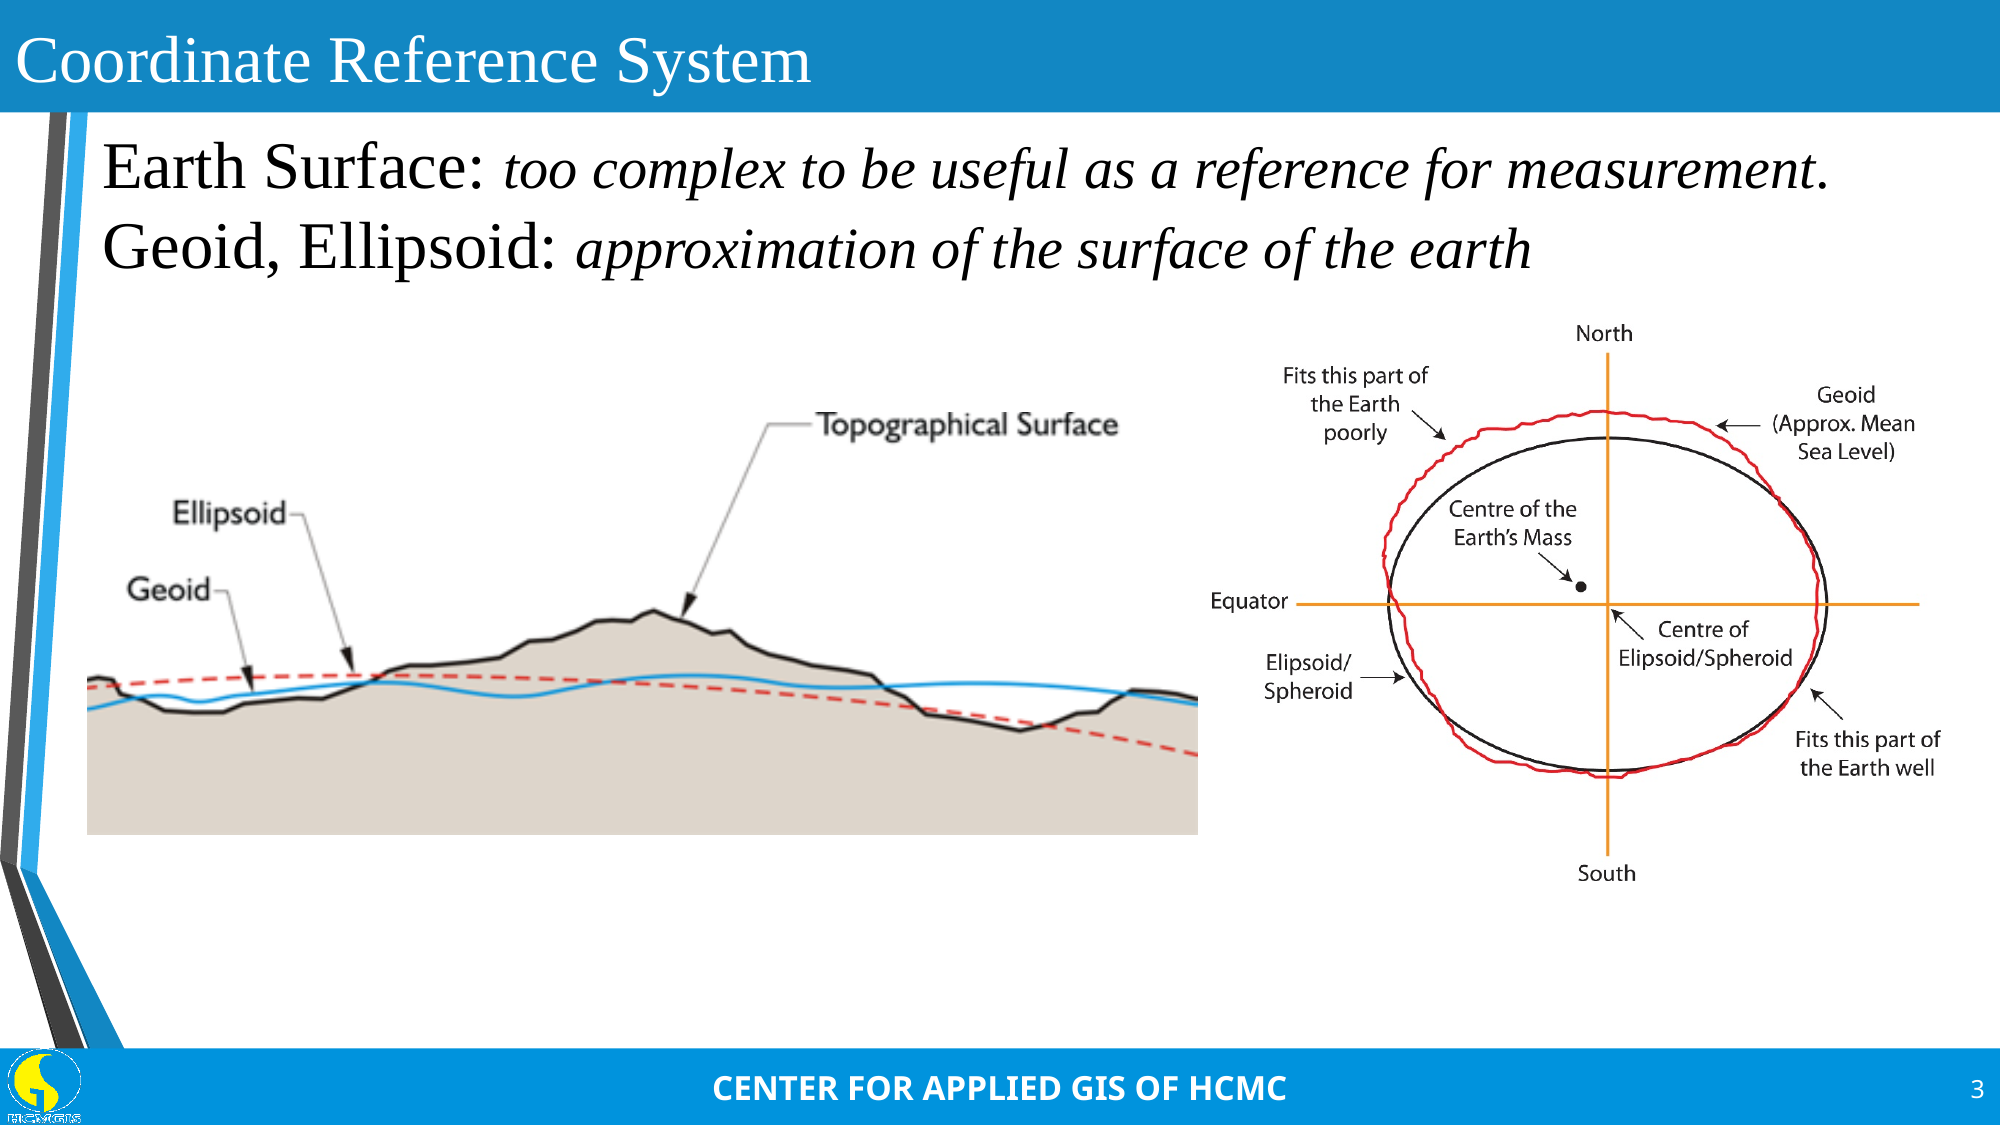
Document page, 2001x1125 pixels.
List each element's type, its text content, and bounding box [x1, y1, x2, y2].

title Coordinate Reference System [0, 0, 2000, 113]
slide_number 3 [1899, 1060, 2000, 1121]
text_box Earth Surface: too complex to be useful as a reference for measurement. Geoid, Ellipsoid: approximation of the surface of the earth [87, 114, 1999, 289]
picture [1212, 324, 1942, 881]
picture [87, 412, 1198, 835]
picture [15, 1055, 58, 1110]
